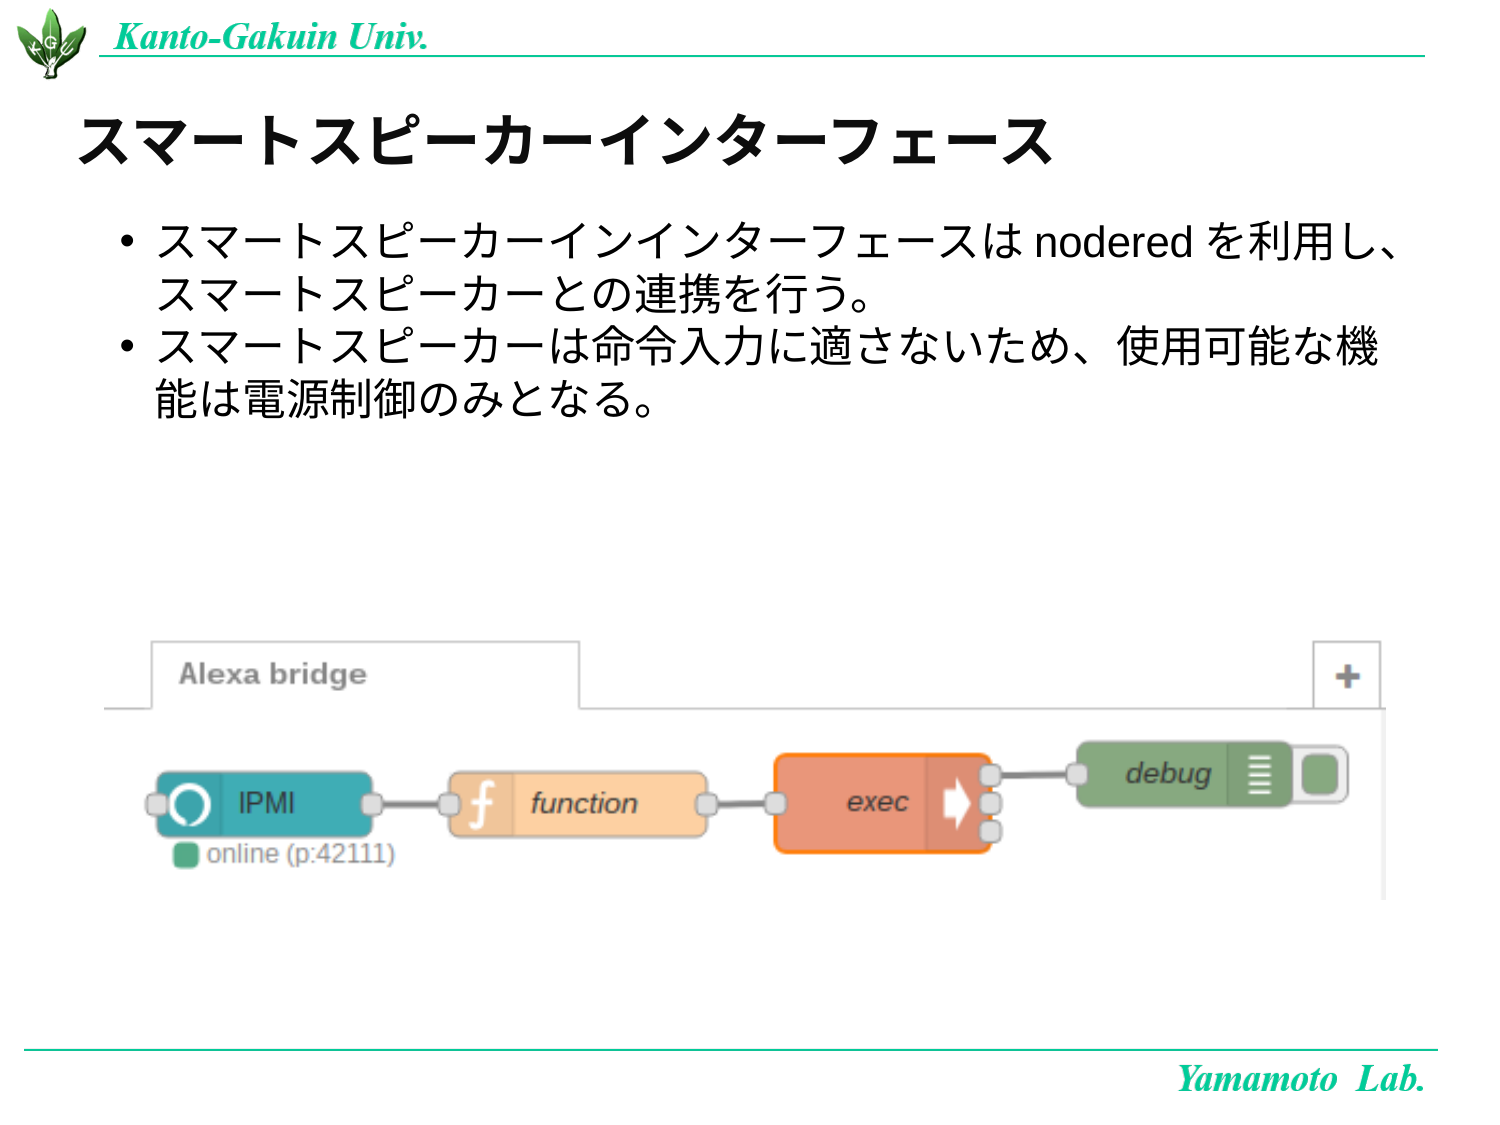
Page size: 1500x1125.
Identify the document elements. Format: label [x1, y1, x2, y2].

picture [12, 1, 1488, 1123]
list [104, 637, 1386, 900]
